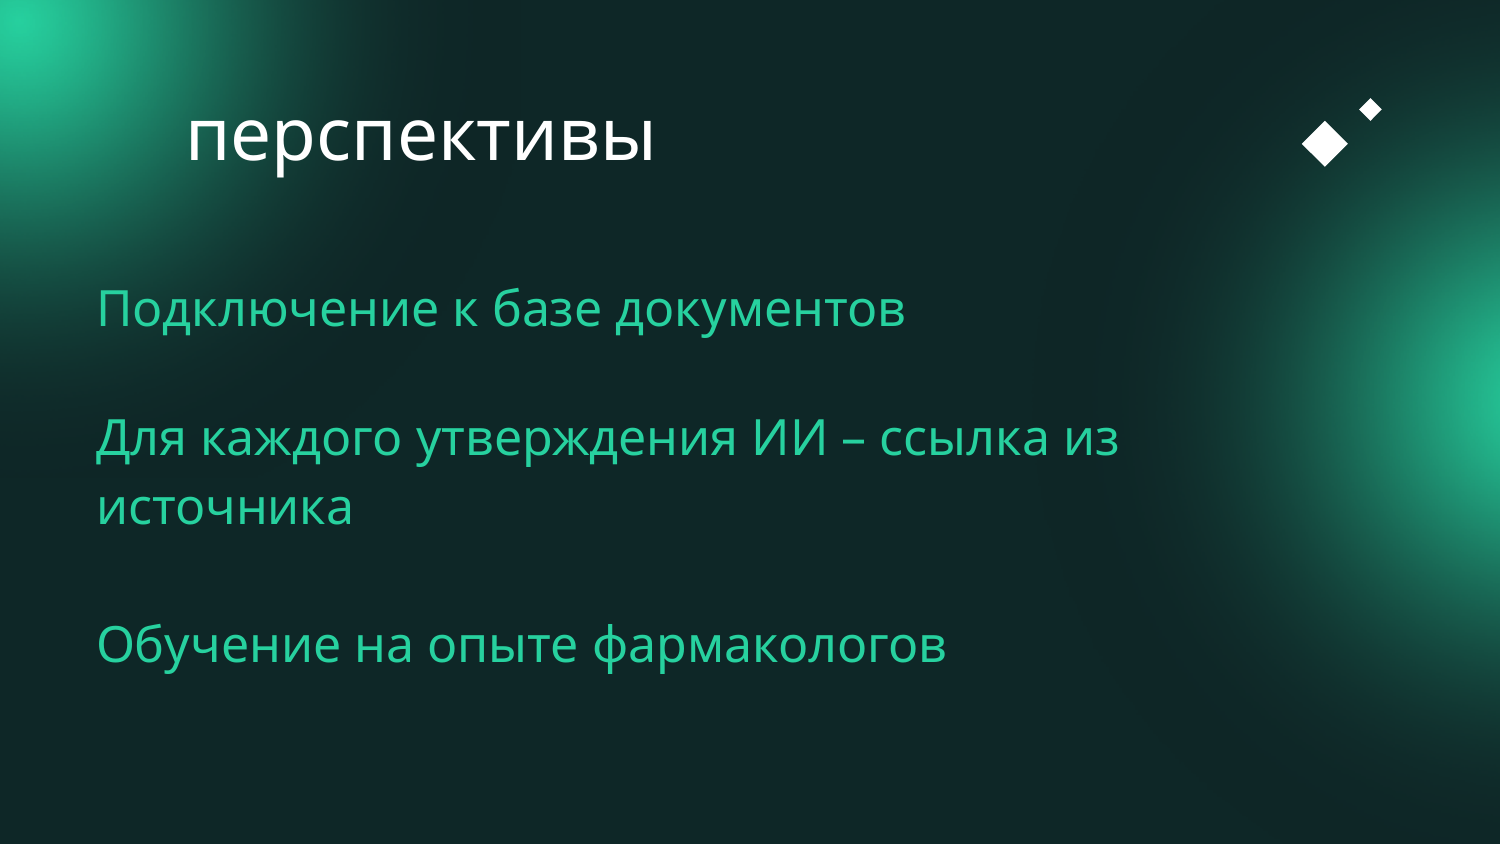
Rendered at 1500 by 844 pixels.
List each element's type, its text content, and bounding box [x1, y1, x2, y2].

picture [0, 0, 521, 478]
text_box Для каждого утверждения ИИ – ссылка из источника [81, 341, 1189, 550]
subtitle Подключение к базе документов [81, 143, 1207, 352]
title перспективы [169, 72, 1382, 167]
picture [995, 0, 1500, 844]
text_box Обучение на опыте фармакологов [80, 479, 1125, 688]
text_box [1301, 97, 1383, 168]
